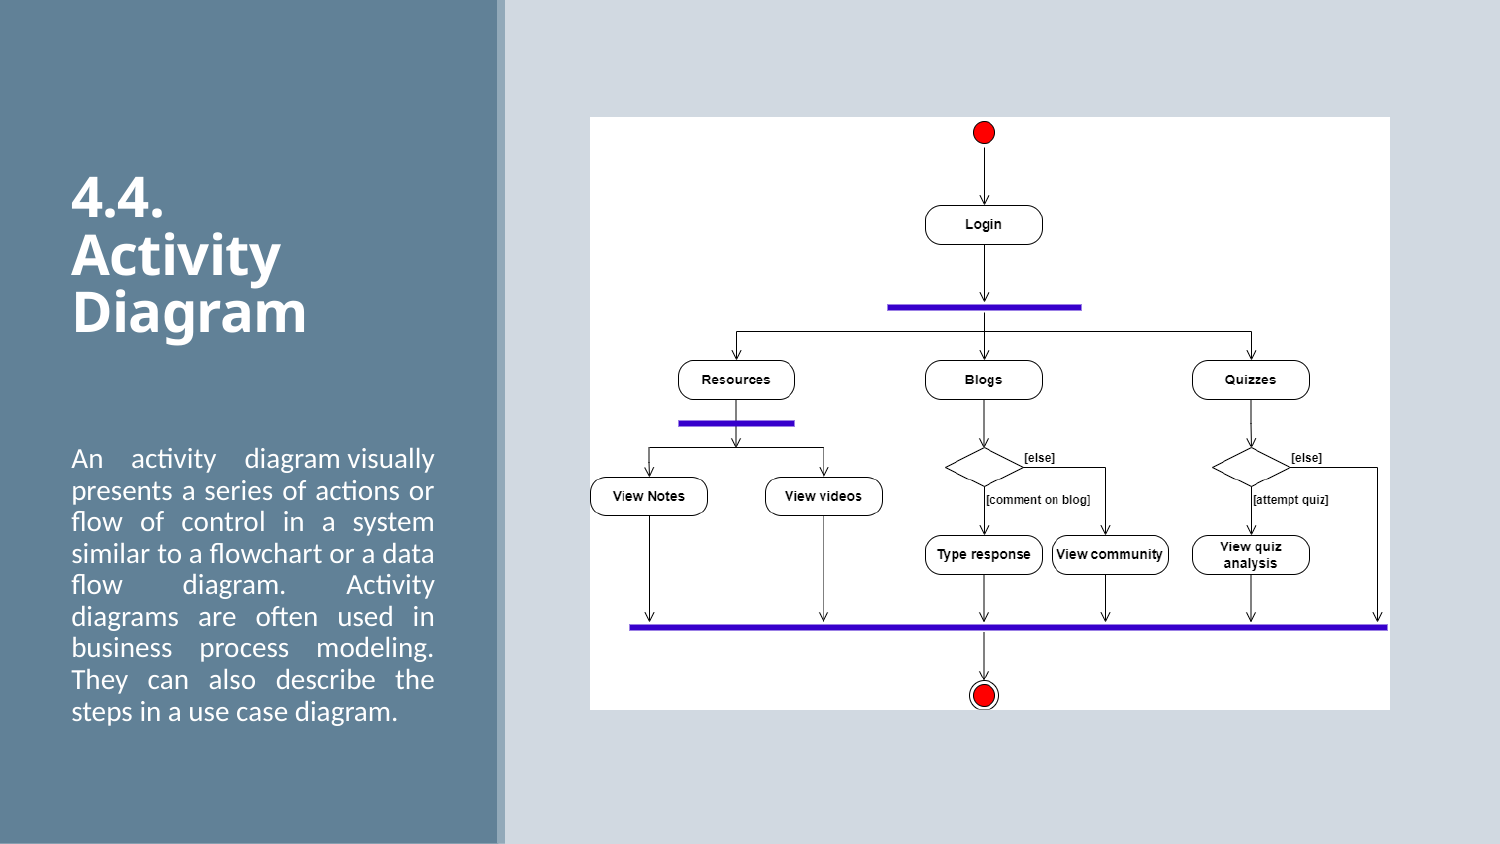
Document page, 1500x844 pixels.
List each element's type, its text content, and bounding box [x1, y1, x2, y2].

list An activity diagram visually presents a series of actions or flow of control in a system similar to a flowchart or a data flow diagram. Activity diagrams are often used in business process modeling. They can also describe the steps in a use case diagram. [56, 436, 451, 776]
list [590, 116, 1390, 711]
title 4.4. Activity Diagram [56, 73, 451, 352]
